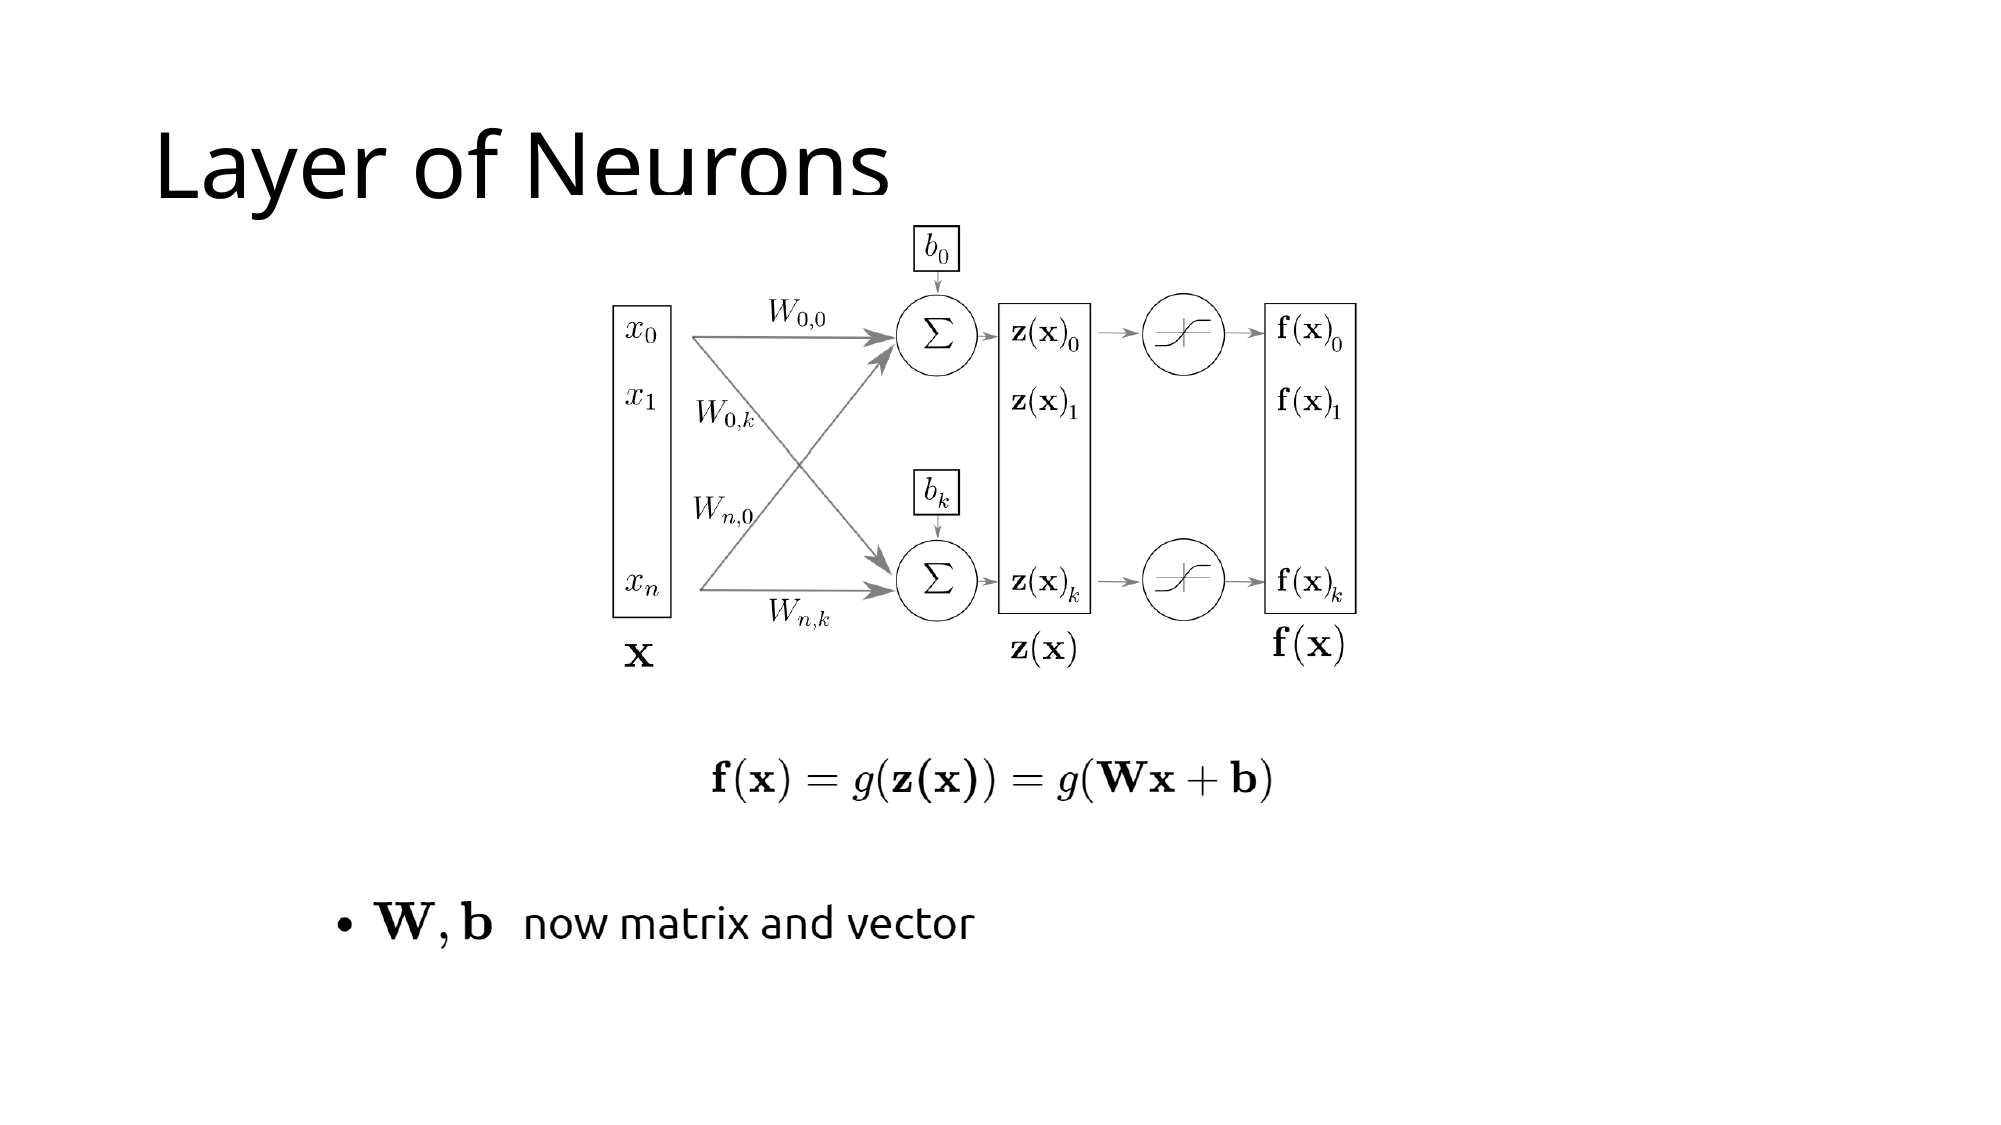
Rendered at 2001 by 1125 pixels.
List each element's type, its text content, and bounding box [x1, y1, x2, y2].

picture [312, 728, 1381, 1011]
title Layer of Neurons [137, 59, 1863, 278]
picture [556, 195, 1443, 707]
